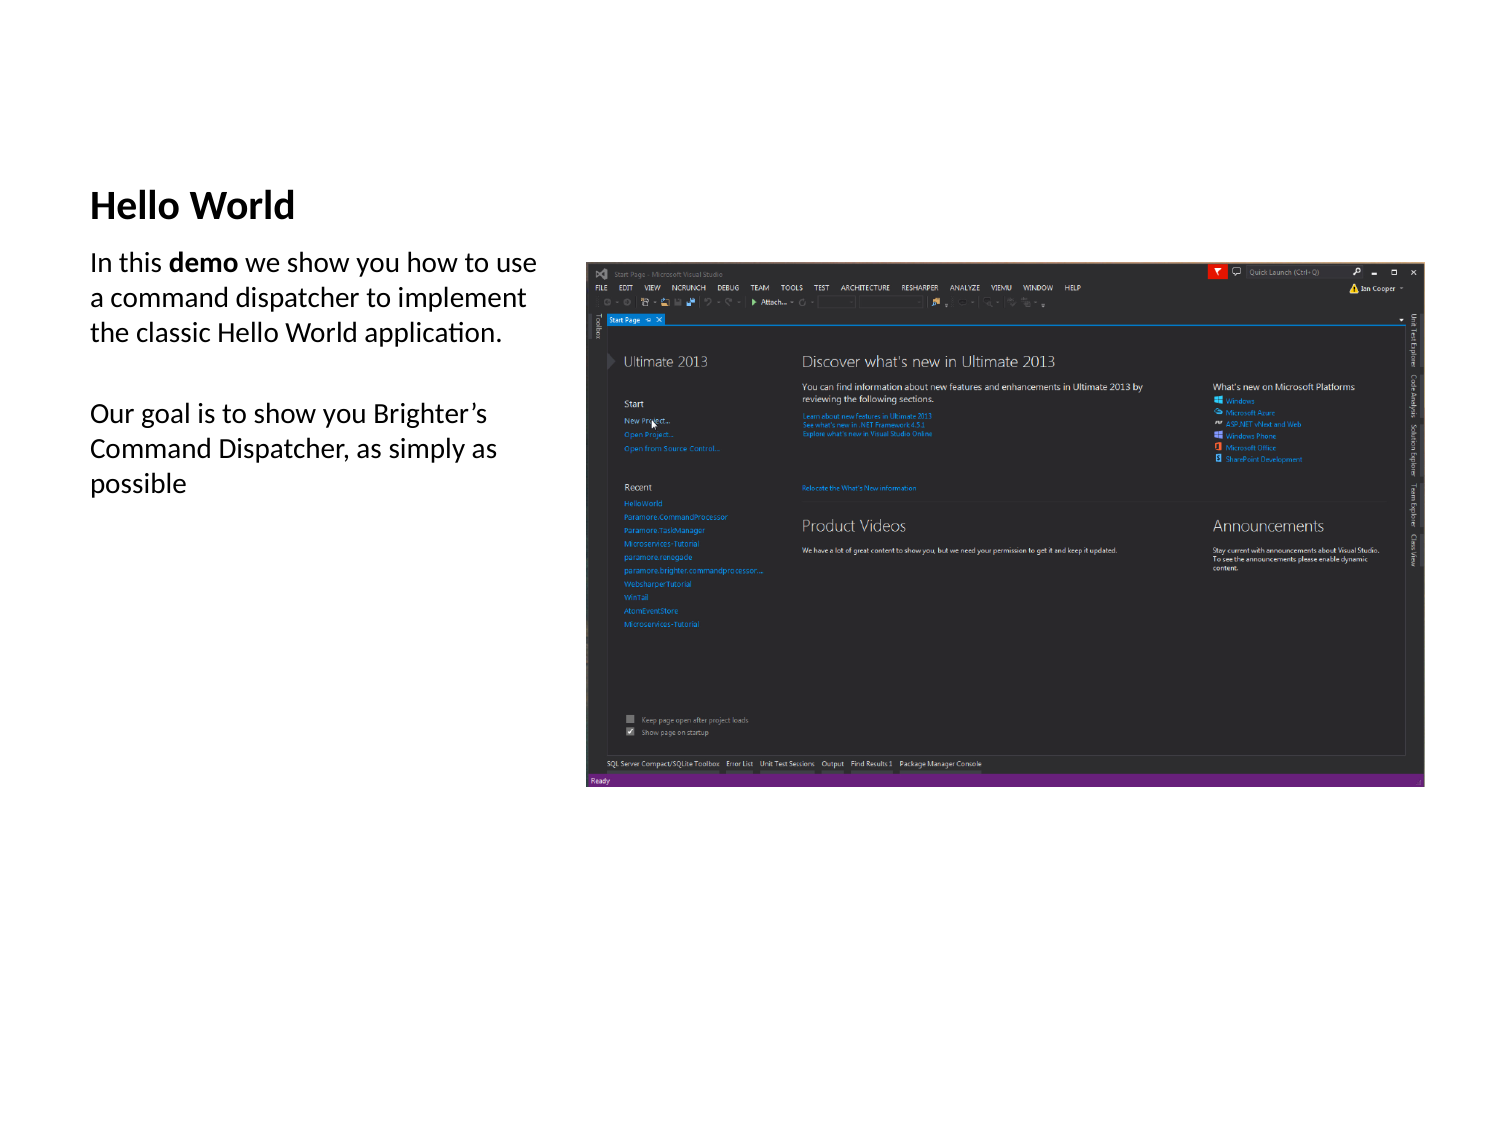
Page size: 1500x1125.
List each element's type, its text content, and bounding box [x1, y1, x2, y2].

list In this demo we show you how to use a command dispatcher to implement the classic Hello World application. Our goal is to show you Brighter’s Command Dispatcher, as simply as possible [75, 235, 569, 1005]
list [586, 262, 1426, 788]
title Hello World [75, 44, 569, 235]
